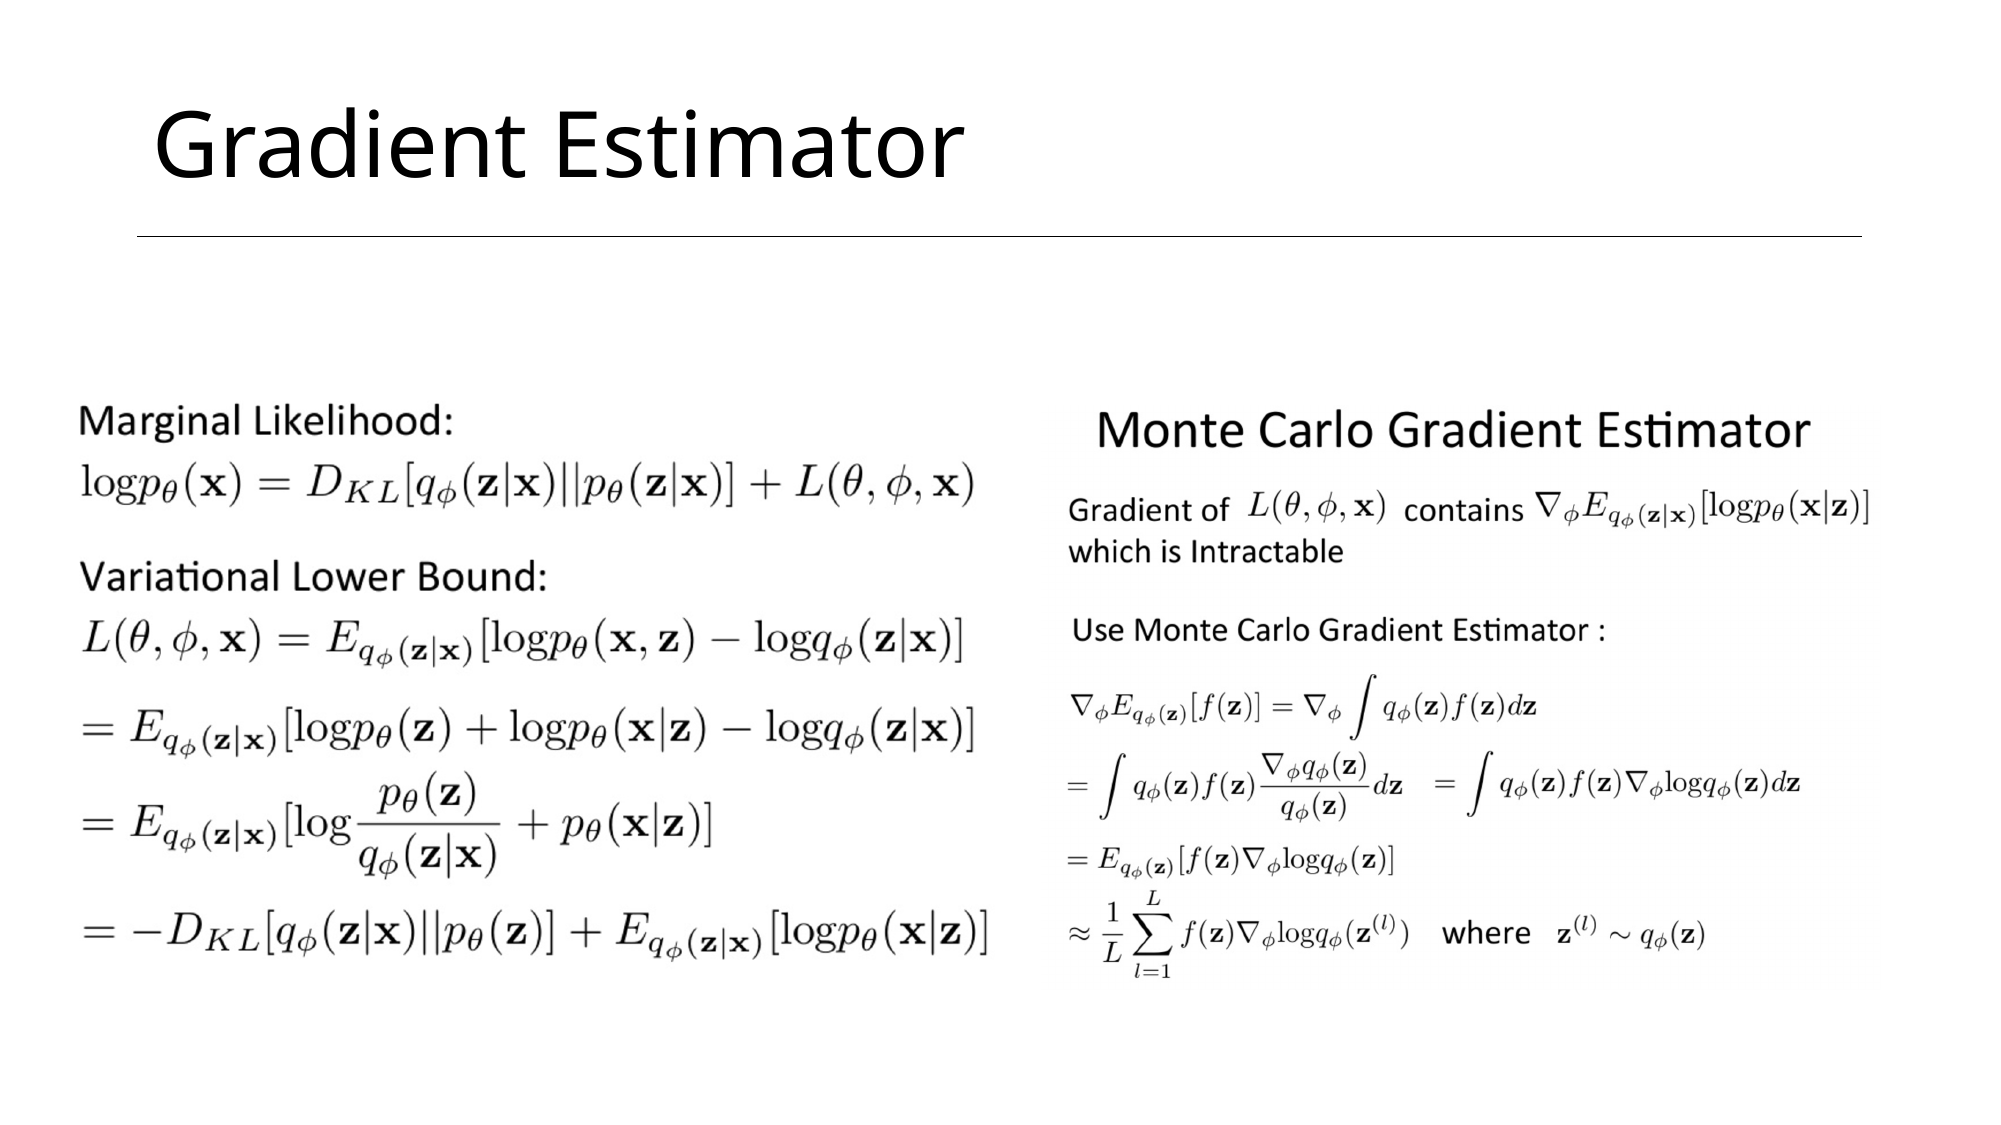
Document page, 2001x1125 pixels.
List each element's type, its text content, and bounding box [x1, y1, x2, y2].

title Gradient Estimator [137, 59, 1863, 237]
picture [1040, 405, 1881, 990]
picture [64, 383, 1004, 974]
